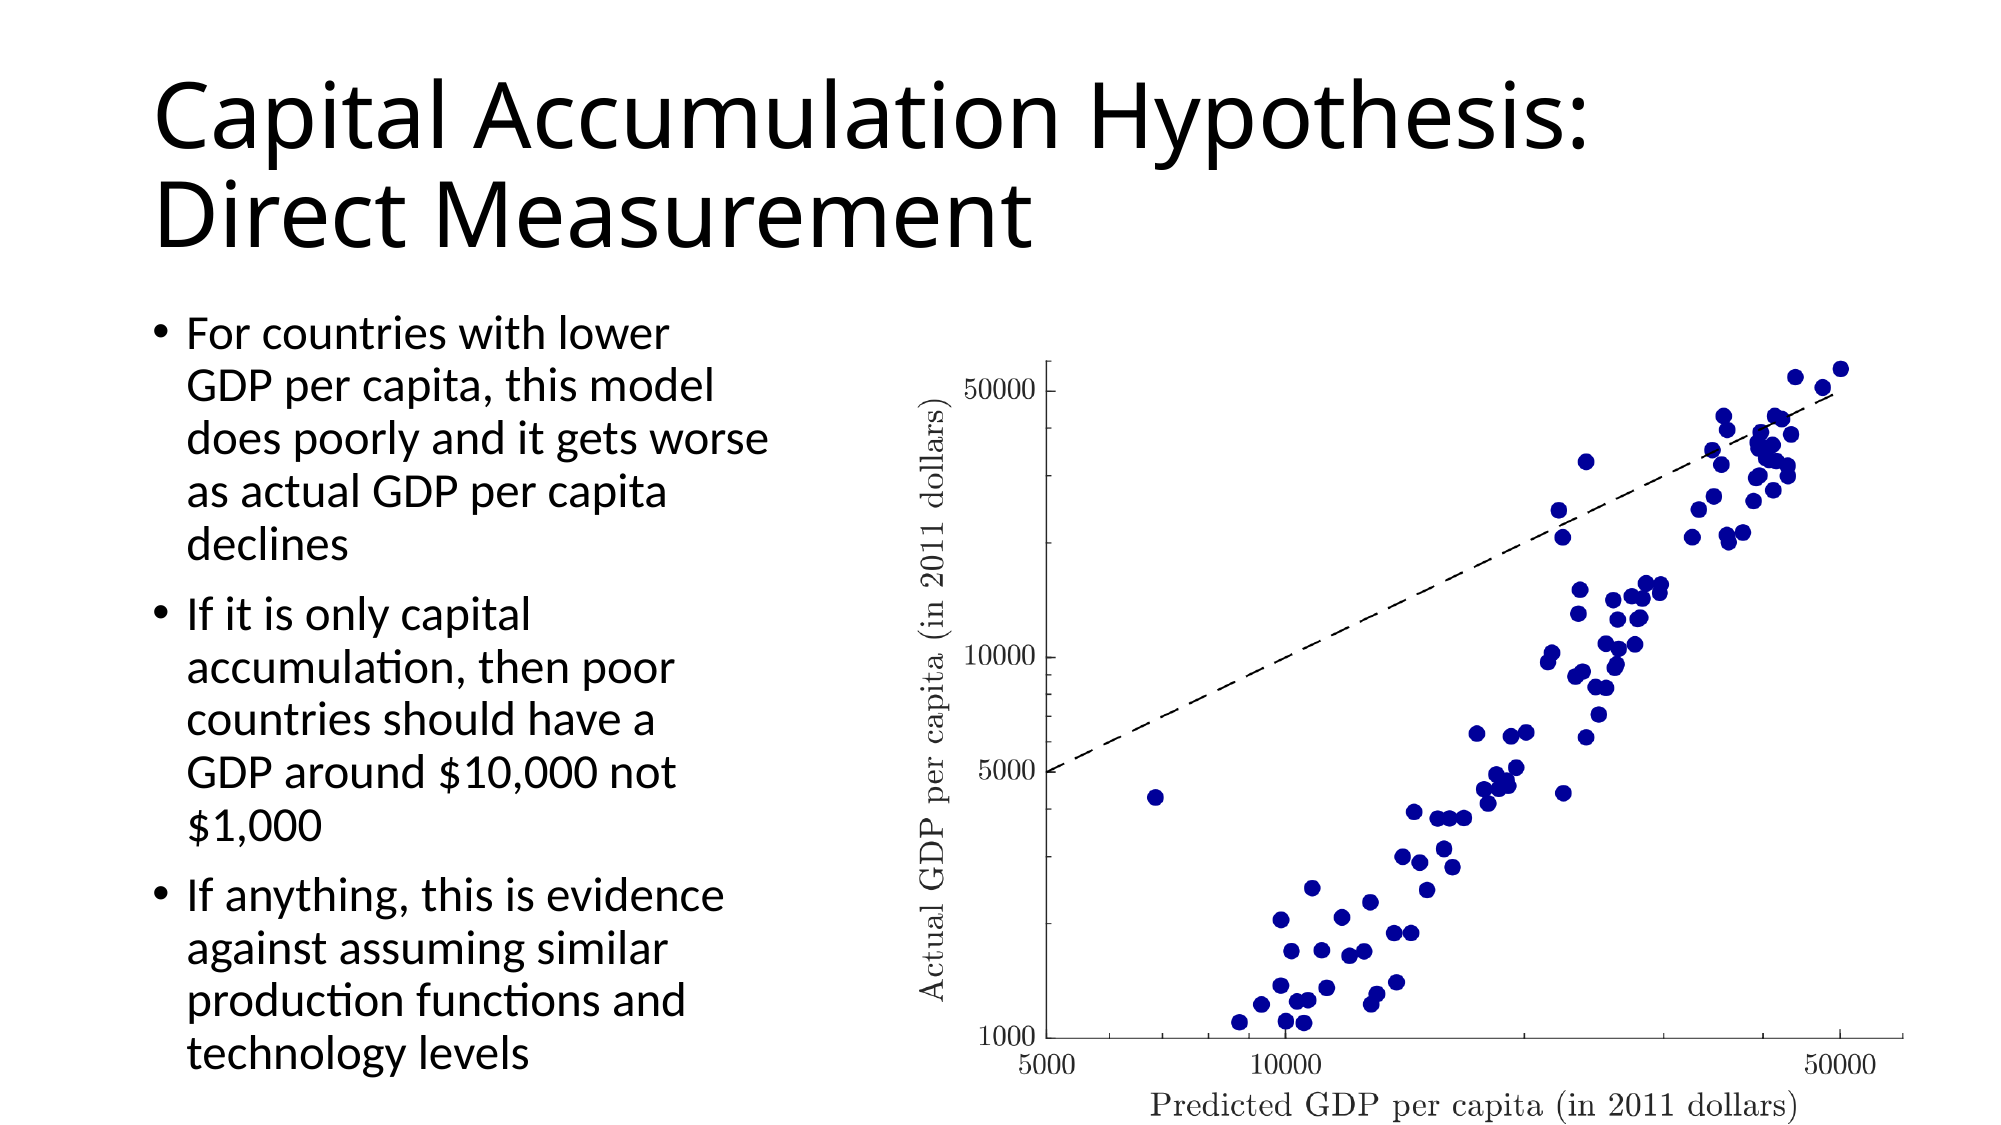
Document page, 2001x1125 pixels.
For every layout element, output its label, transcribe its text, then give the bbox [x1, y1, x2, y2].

picture [908, 304, 2000, 1125]
list For countries with lower GDP per capita, this model does poorly and it gets worse as actual GDP per capita declines If it is only capital accumulation, then poor countries should have a GDP around $10,000 not $1,000 If anything, this is evidence against assuming similar production functions and technology levels [137, 299, 1863, 1089]
title Capital Accumulation Hypothesis: Direct Measurement [137, 59, 1863, 278]
